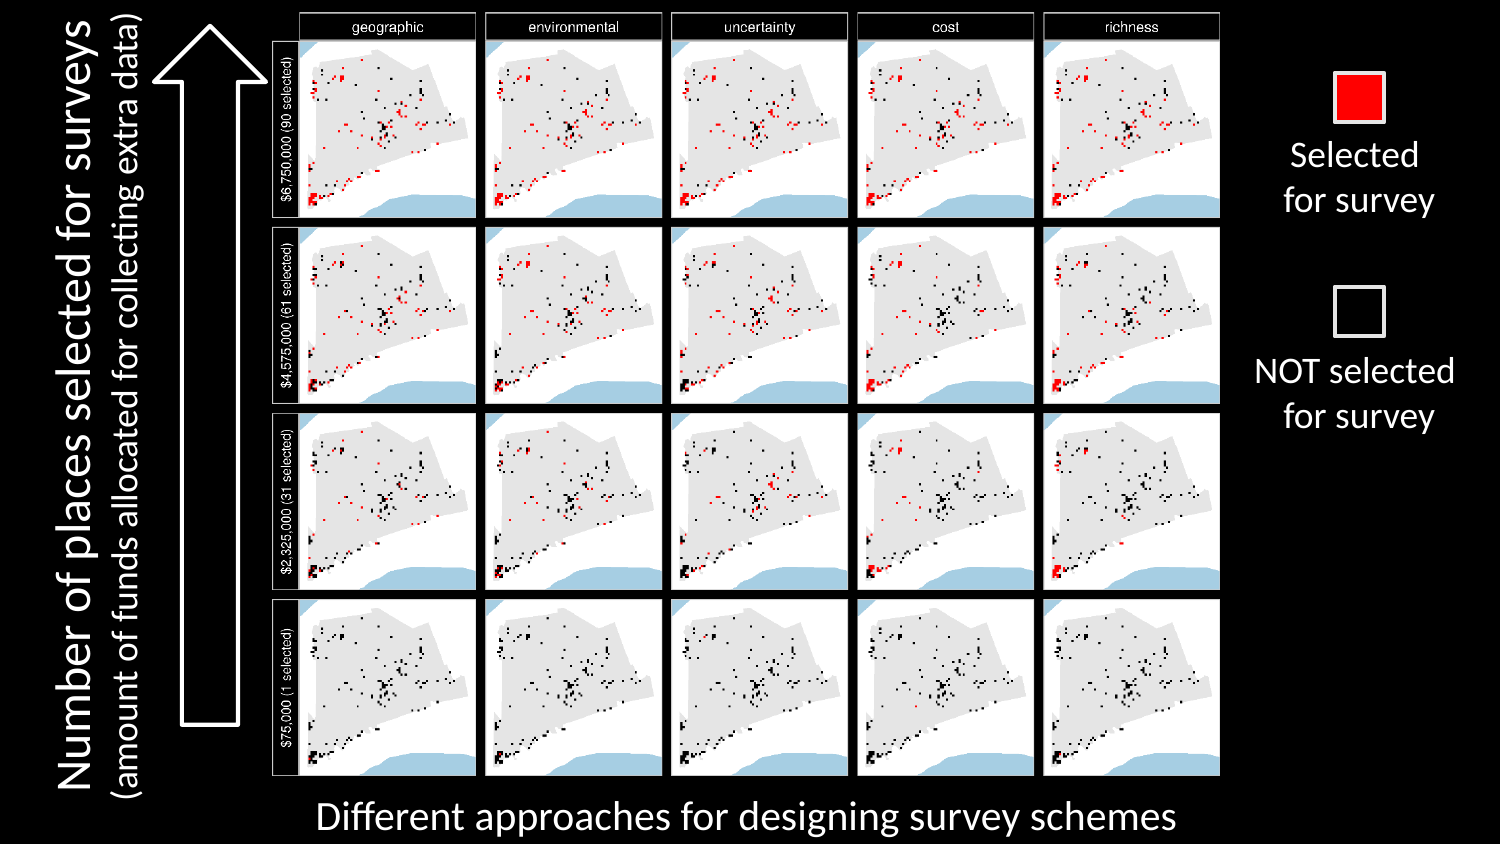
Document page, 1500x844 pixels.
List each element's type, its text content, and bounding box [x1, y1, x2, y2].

text_box Number of places selected for surveys (amount of funds allocated for collecting extra data) [32, 0, 153, 816]
text_box Different approaches for designing survey schemes [300, 784, 1191, 844]
text_box Selected for survey [1268, 122, 1450, 228]
picture [272, 12, 1220, 777]
text_box NOT selected for survey [1239, 338, 1480, 444]
text_box [1333, 285, 1386, 338]
text_box [153, 23, 267, 727]
text_box [1333, 71, 1386, 124]
